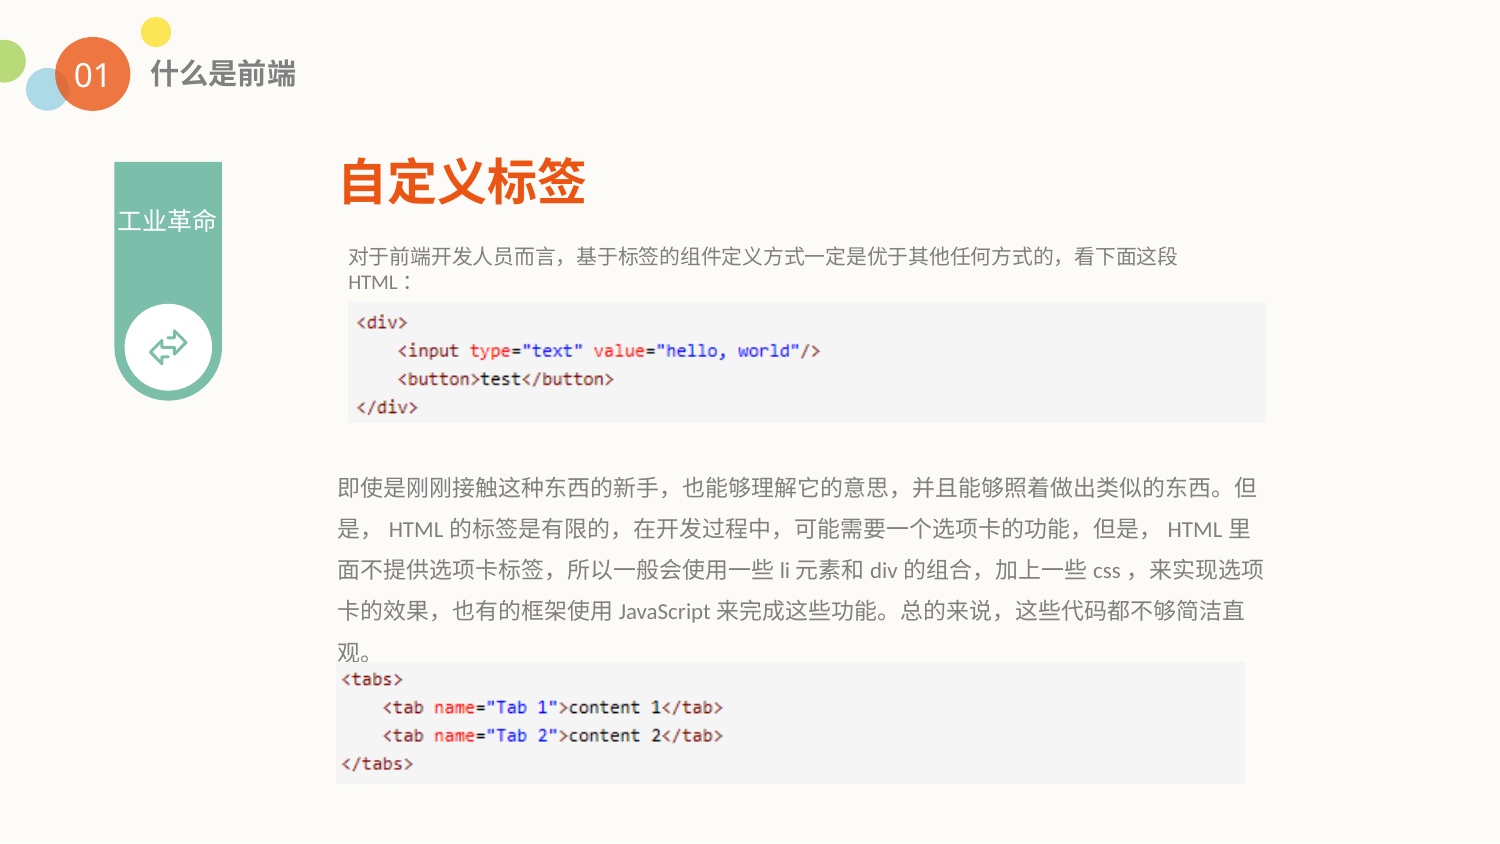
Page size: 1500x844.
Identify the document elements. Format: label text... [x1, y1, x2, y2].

text_box 自定义标签 [337, 150, 892, 211]
text_box [25, 67, 66, 111]
text_box 01 [65, 53, 121, 94]
picture [348, 301, 1266, 423]
text_box [0, 39, 26, 83]
text_box [114, 161, 222, 198]
text_box [124, 303, 213, 391]
text_box [149, 329, 188, 365]
text_box [55, 36, 131, 111]
text_box 对于前端开发人员而言，基于标签的组件定义方式一定是优于其他任何方式的，看下面这段HTML： [348, 243, 1251, 294]
text_box 工业革命 [102, 198, 233, 243]
picture [336, 661, 1245, 785]
text_box [140, 17, 172, 48]
text_box 即使是刚刚接触这种东西的新手，也能够理解它的意思，并且能够照着做出类似的东西。但是，HTML的标签是有限的，在开发过程中，可能需要一个选项卡的功能，但是，HTML里面不提供选项卡标签，所以一般会使用一些li元素和div的组合，加上一些css，来实现选项卡的效果，也有的框架使用JavaScript来完成这些功能。总的来说，这些代码都不够简洁直观。 [337, 452, 1282, 673]
text_box 什么是前端 [150, 55, 606, 91]
text_box [114, 243, 222, 401]
